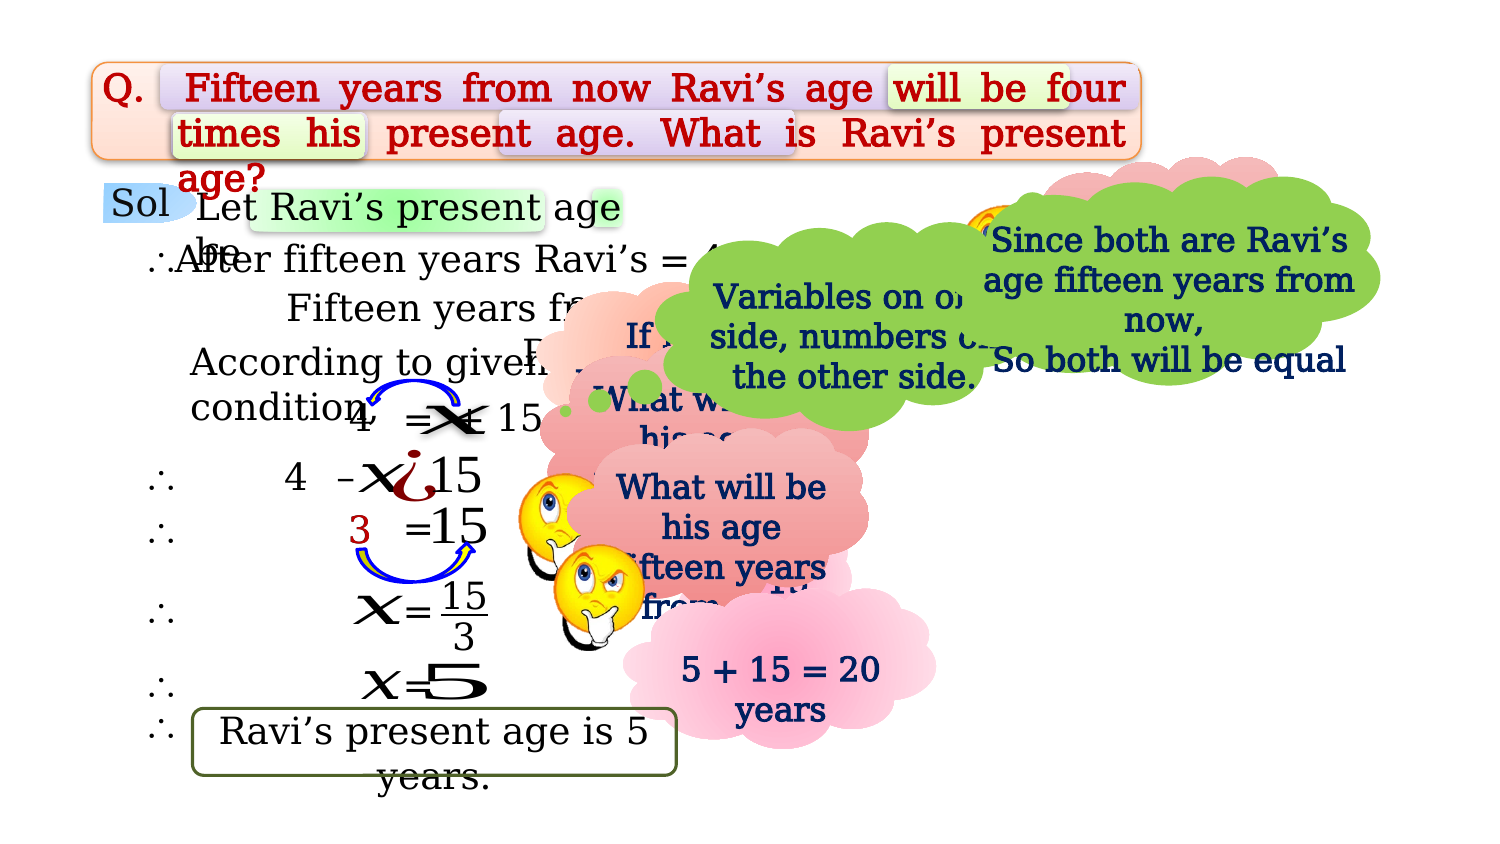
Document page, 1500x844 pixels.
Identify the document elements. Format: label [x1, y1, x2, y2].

text_box [87, 56, 1381, 811]
text_box [388, 495, 452, 556]
text_box [130, 578, 192, 639]
text_box [130, 445, 192, 559]
